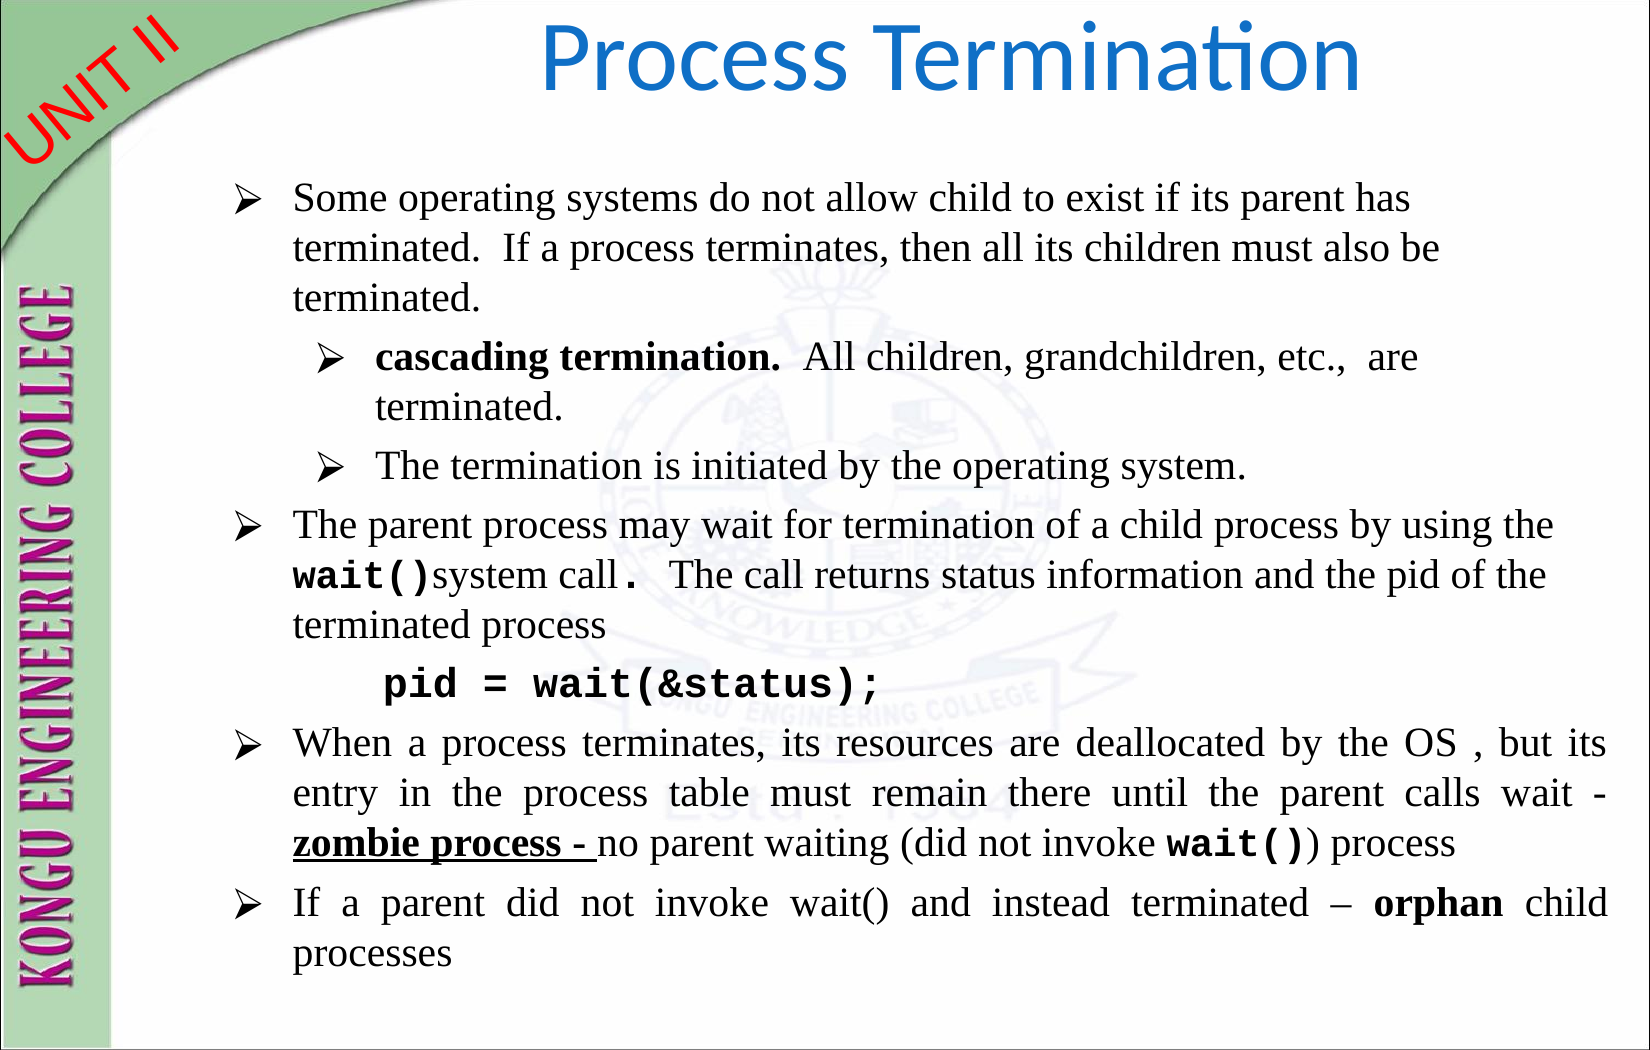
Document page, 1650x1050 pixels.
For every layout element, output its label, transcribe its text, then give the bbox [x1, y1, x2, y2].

picture [0, 0, 1650, 1050]
list Some operating systems do not allow child to exist if its parent has terminated. If a process terminates, then all its children must also be terminated. cascading termination. All children, grandchildren, etc., are terminated. The termination is initiated by the operating system. The parent process may wait for termination of a child process by using the wait()system call. The call returns status information and the pid of the terminated process pid = wait(&status); When a process terminates, its resources are deallocated by the OS , but its entry in the process table must remain there until the parent calls wait - zombie process - no parent waiting (did not invoke wait()) process If a parent did not invoke wait() and instead terminated – orphan child processes [195, 133, 1624, 867]
title Process Termination [322, 22, 1583, 111]
